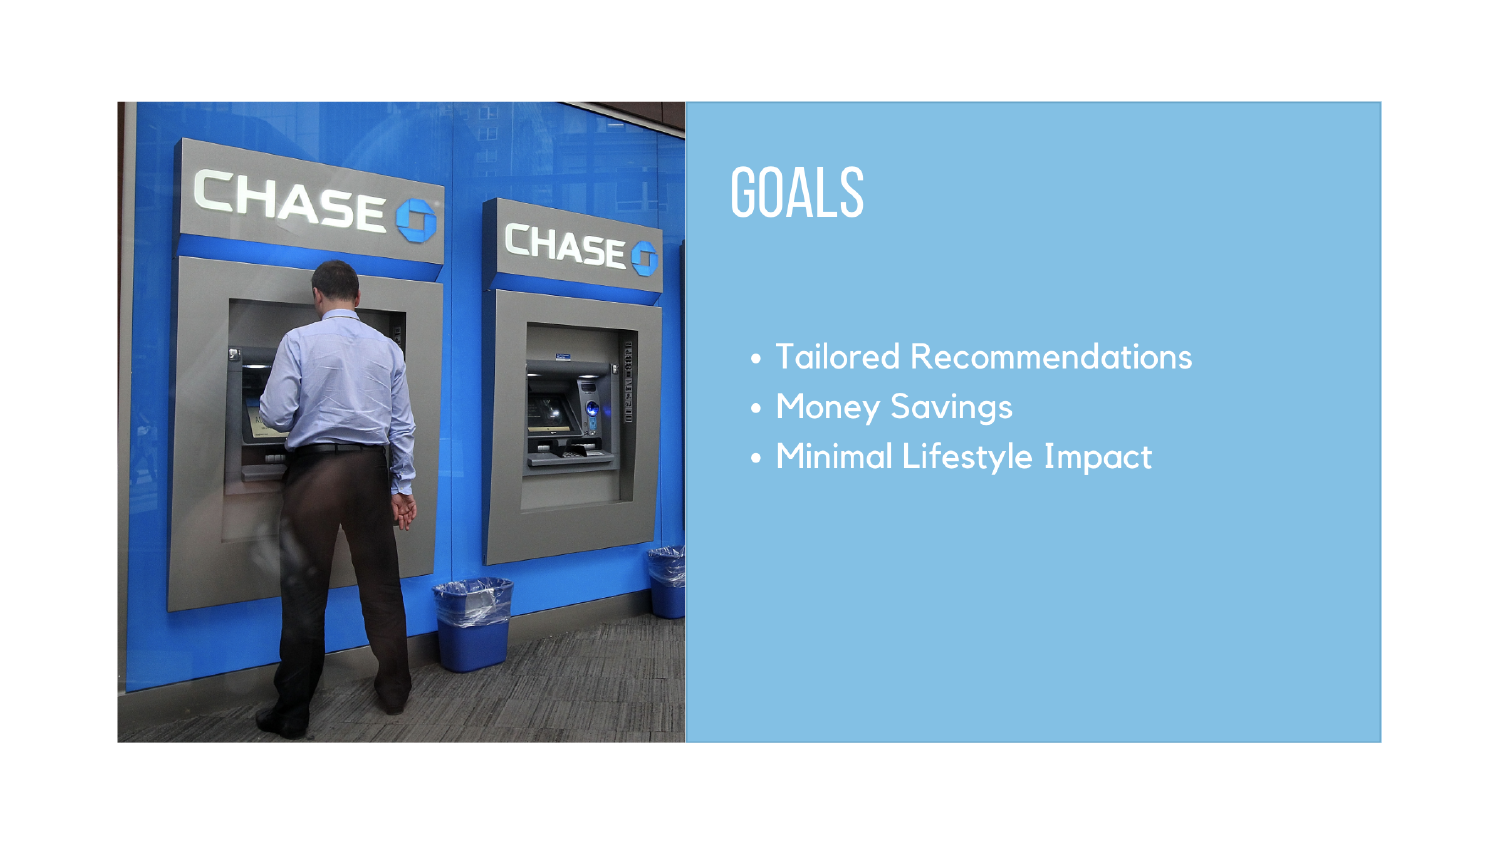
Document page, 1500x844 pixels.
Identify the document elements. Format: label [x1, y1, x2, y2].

picture [40, 24, 1460, 819]
